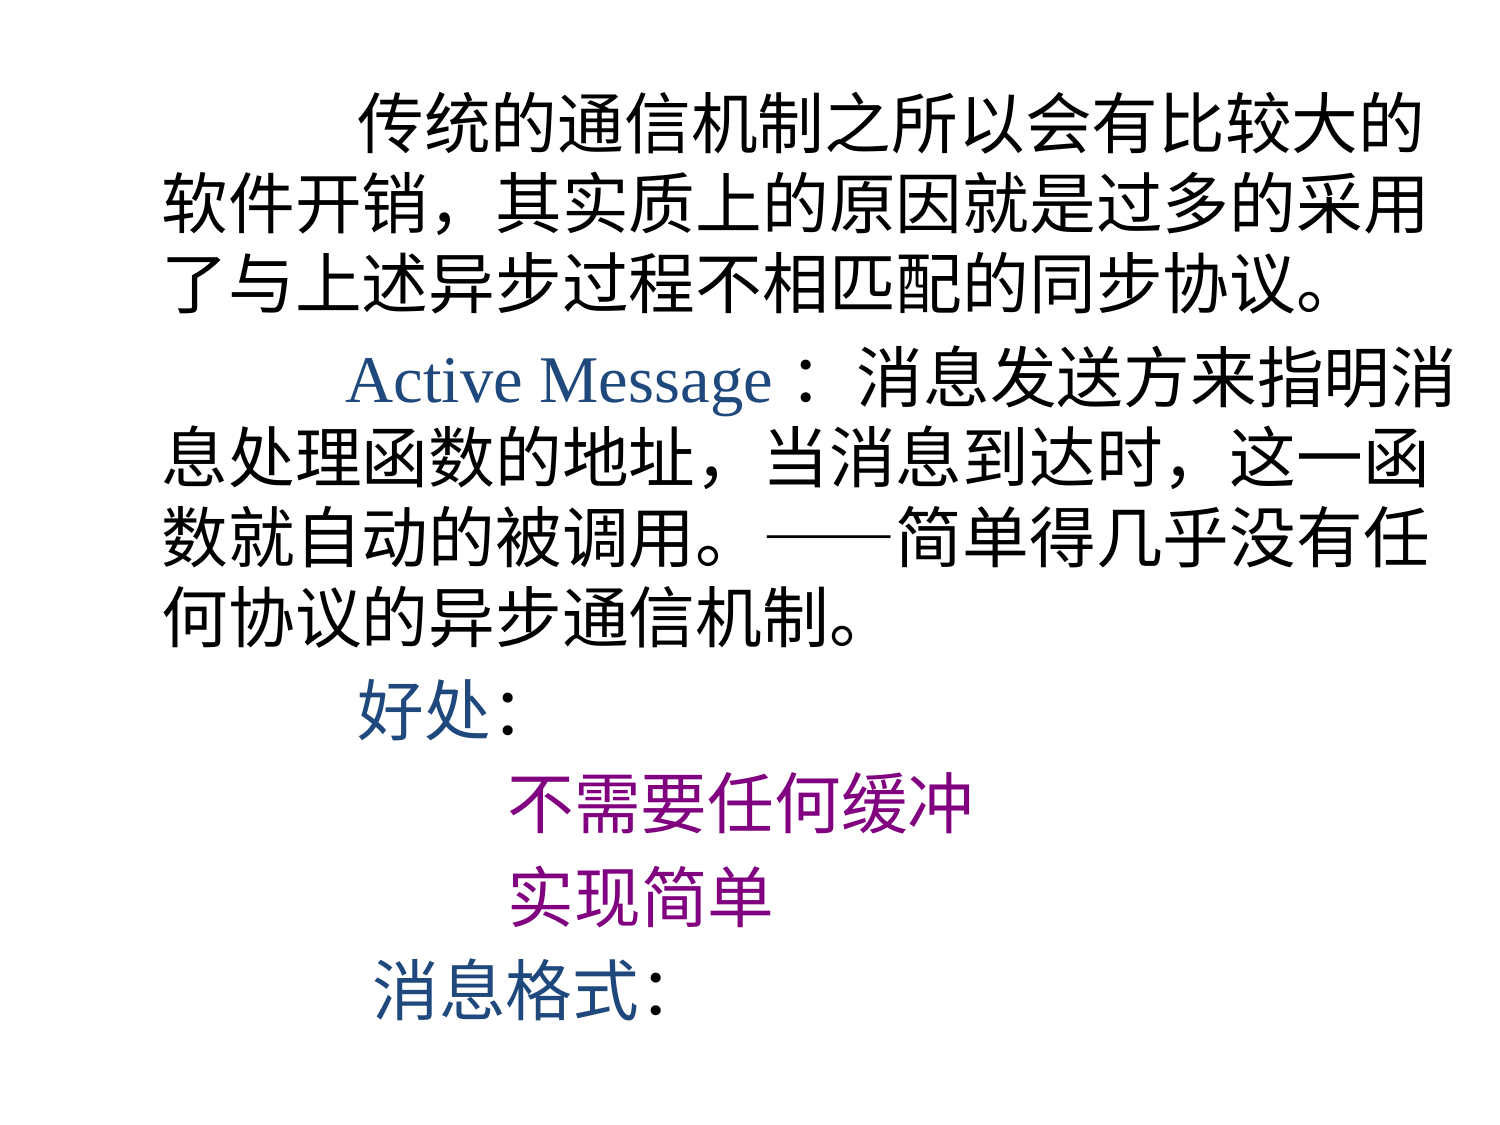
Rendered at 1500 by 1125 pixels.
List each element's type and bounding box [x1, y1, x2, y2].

text_box [24, 74, 1475, 1063]
